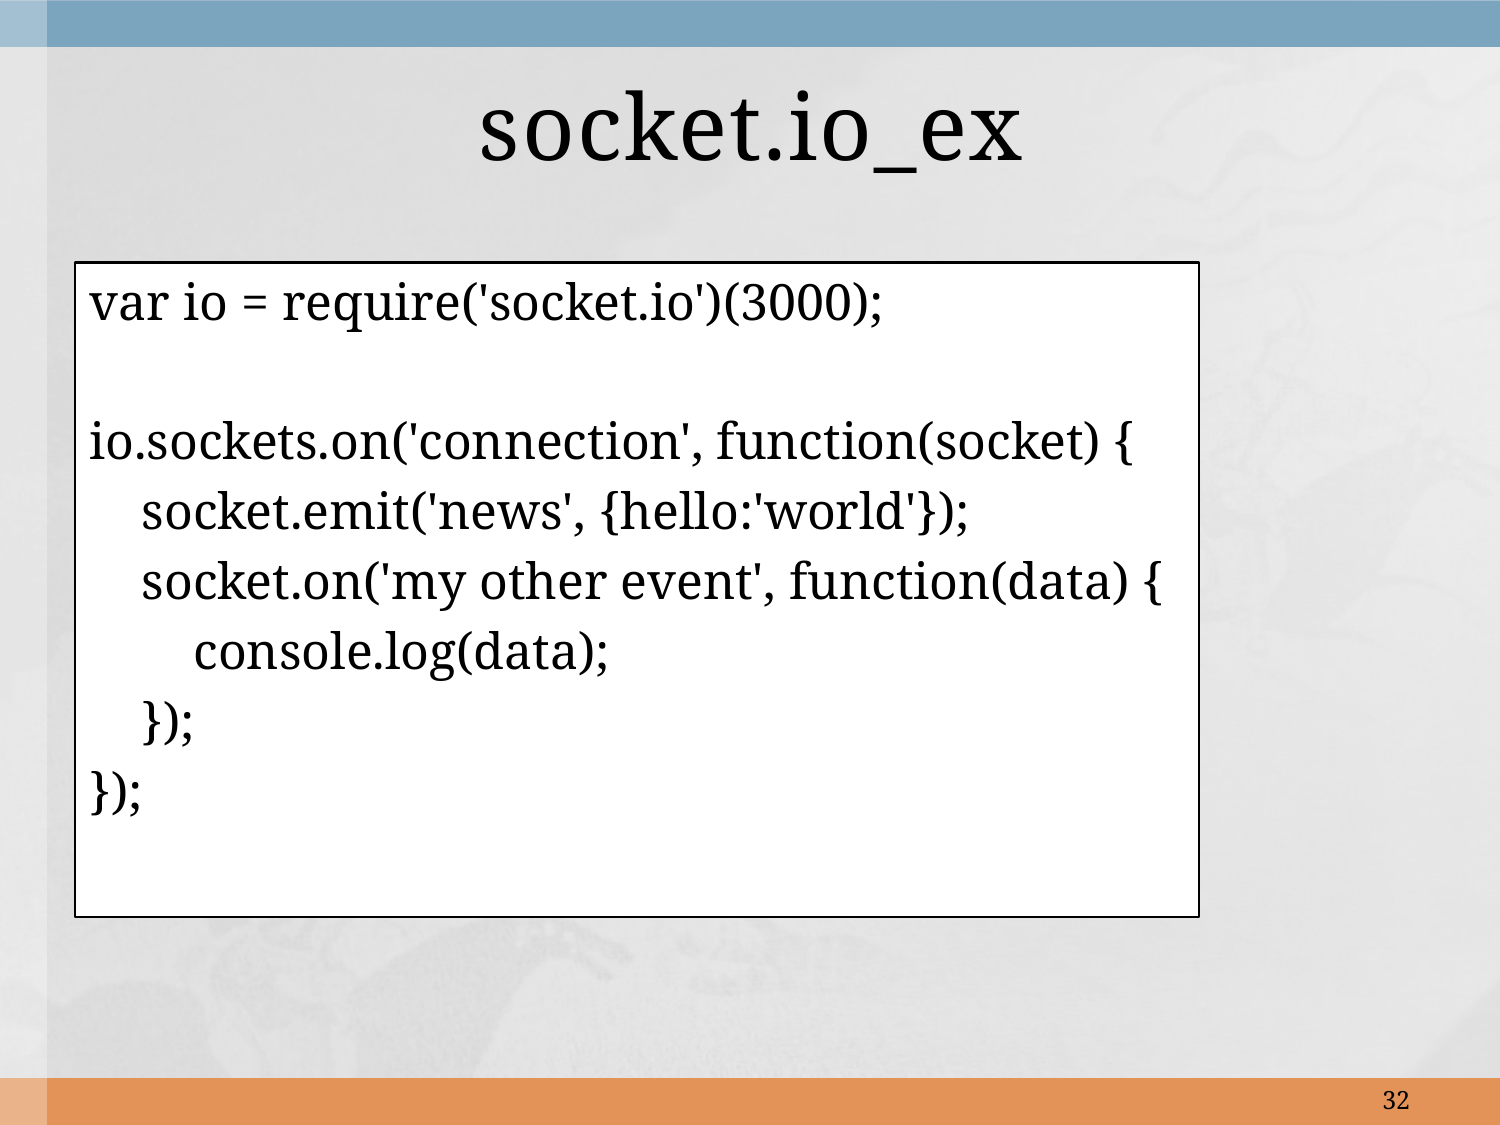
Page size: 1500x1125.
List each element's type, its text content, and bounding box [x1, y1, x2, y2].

slide_number 32 [1074, 1078, 1425, 1125]
list var io = require('socket.io')(3000); io.sockets.on('connection', function(socket) { socket.emit('news', {hello:'world'}); socket.on('my other event', function(data) { console.log(data); }); }); [74, 261, 1200, 918]
title socket.io_ex [49, 46, 1454, 202]
